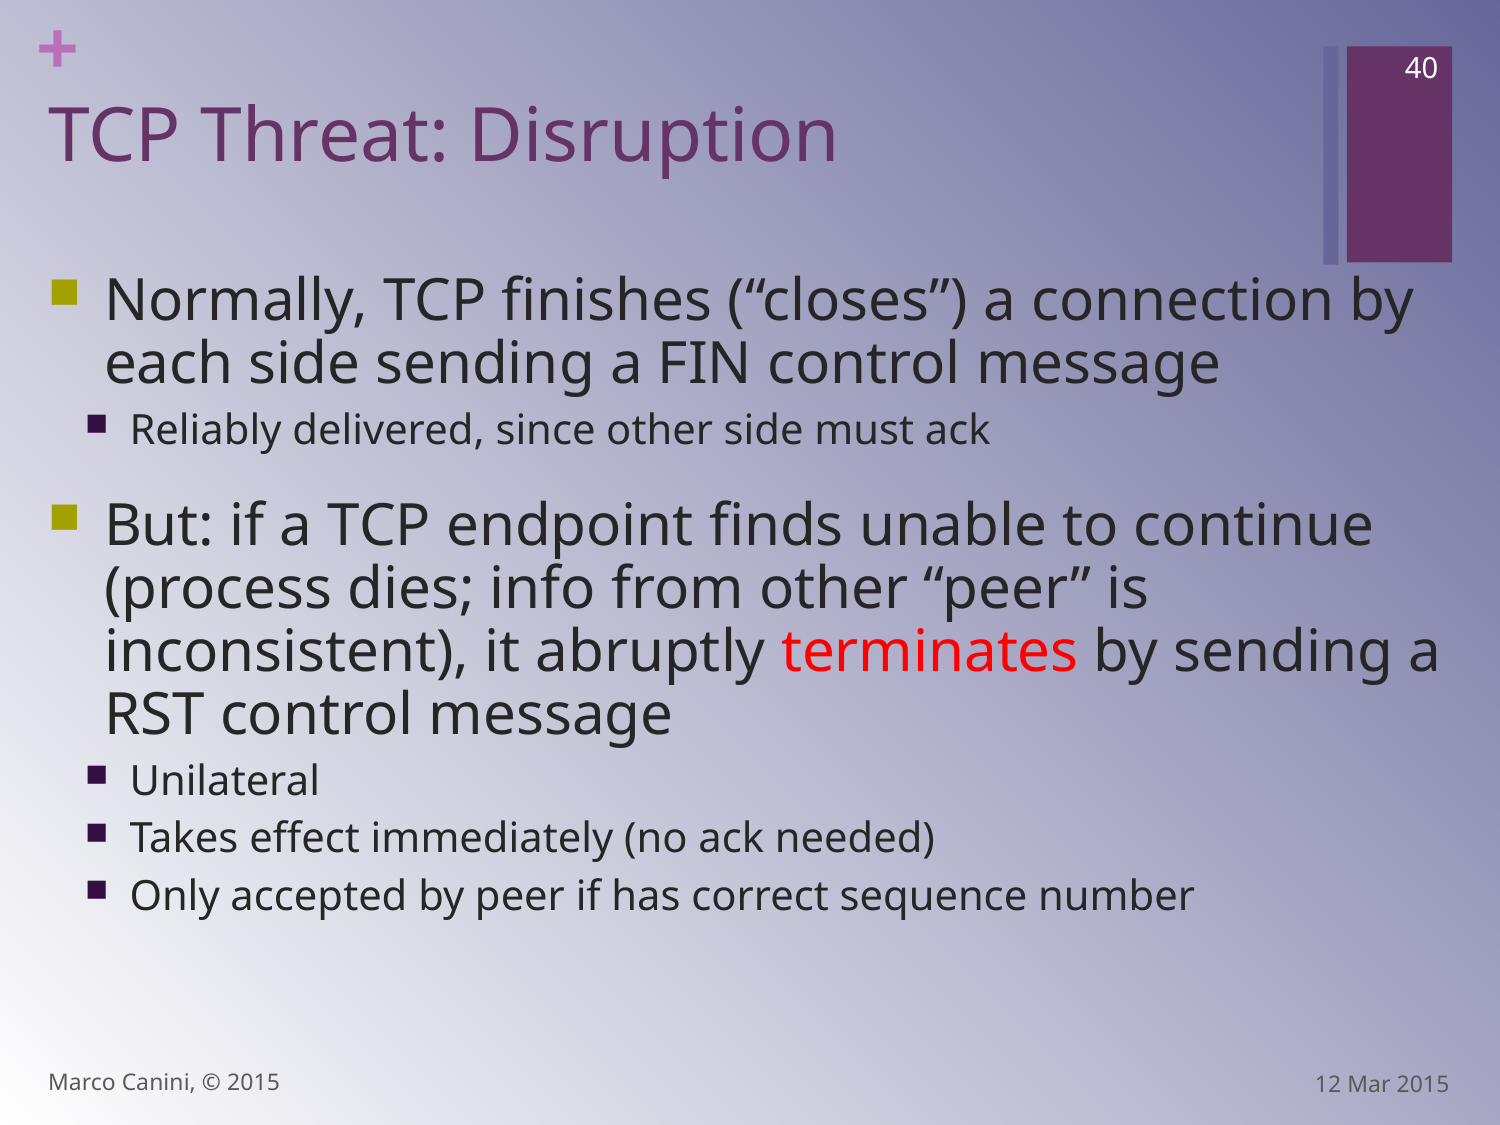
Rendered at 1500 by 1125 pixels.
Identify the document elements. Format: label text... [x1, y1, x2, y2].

list Normally, TCP finishes (“closes”) a connection by each side sending a FIN control message Reliably delivered, since other side must ack But: if a TCP endpoint finds unable to continue (process dies; info from other “peer” is inconsistent), it abruptly terminates by sending a RST control message Unilateral Takes effect immediately (no ack needed) Only accepted by peer if has correct sequence number [33, 262, 1465, 1054]
title TCP Threat: Disruption [33, 79, 1322, 262]
slide_number 40 [1362, 39, 1454, 100]
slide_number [1114, 1053, 1465, 1114]
footer Marco Canini, © 2015 [33, 1053, 1038, 1114]
